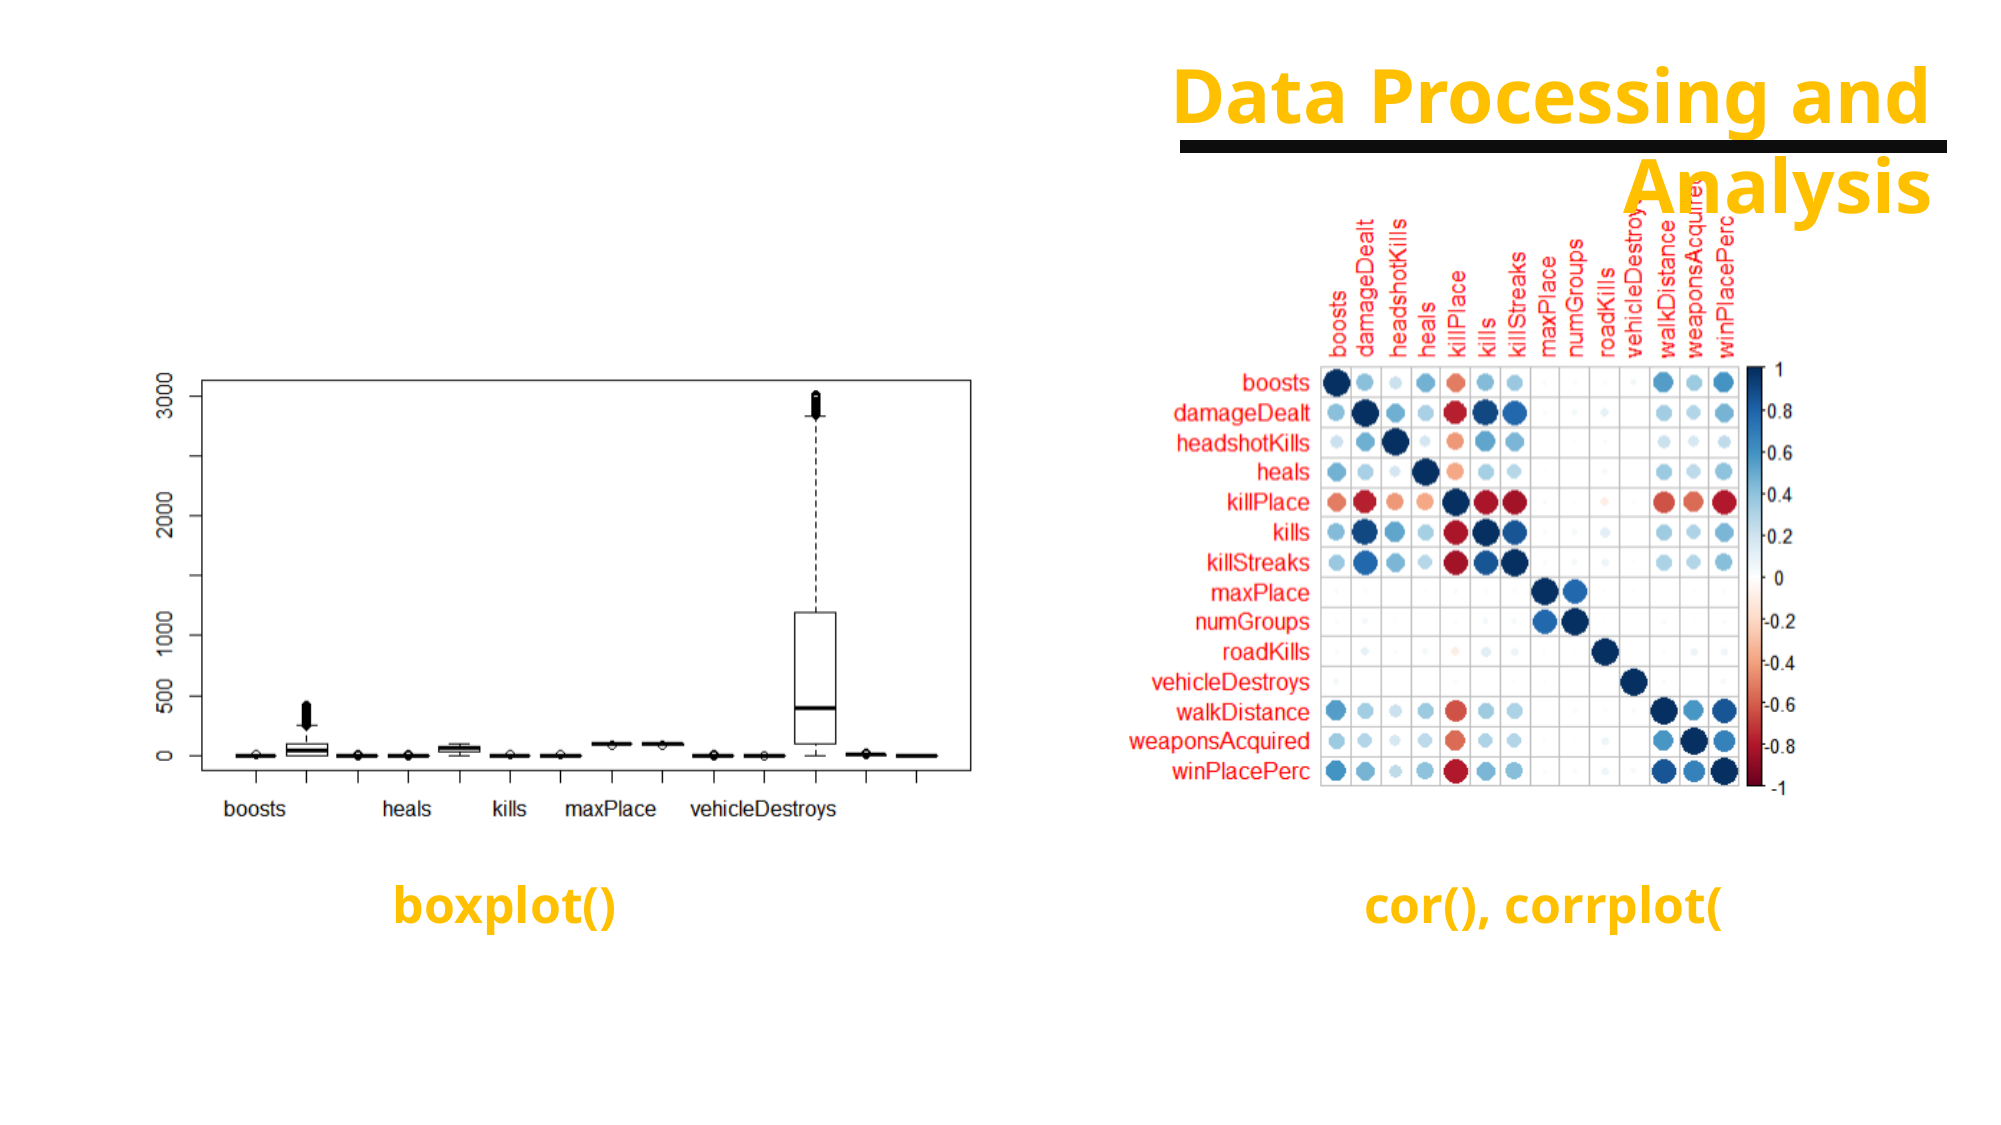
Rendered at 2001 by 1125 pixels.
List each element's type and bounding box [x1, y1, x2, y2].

picture [122, 344, 998, 839]
text_box [1118, 40, 1948, 147]
text_box [399, 865, 1722, 942]
picture [1118, 168, 1833, 801]
